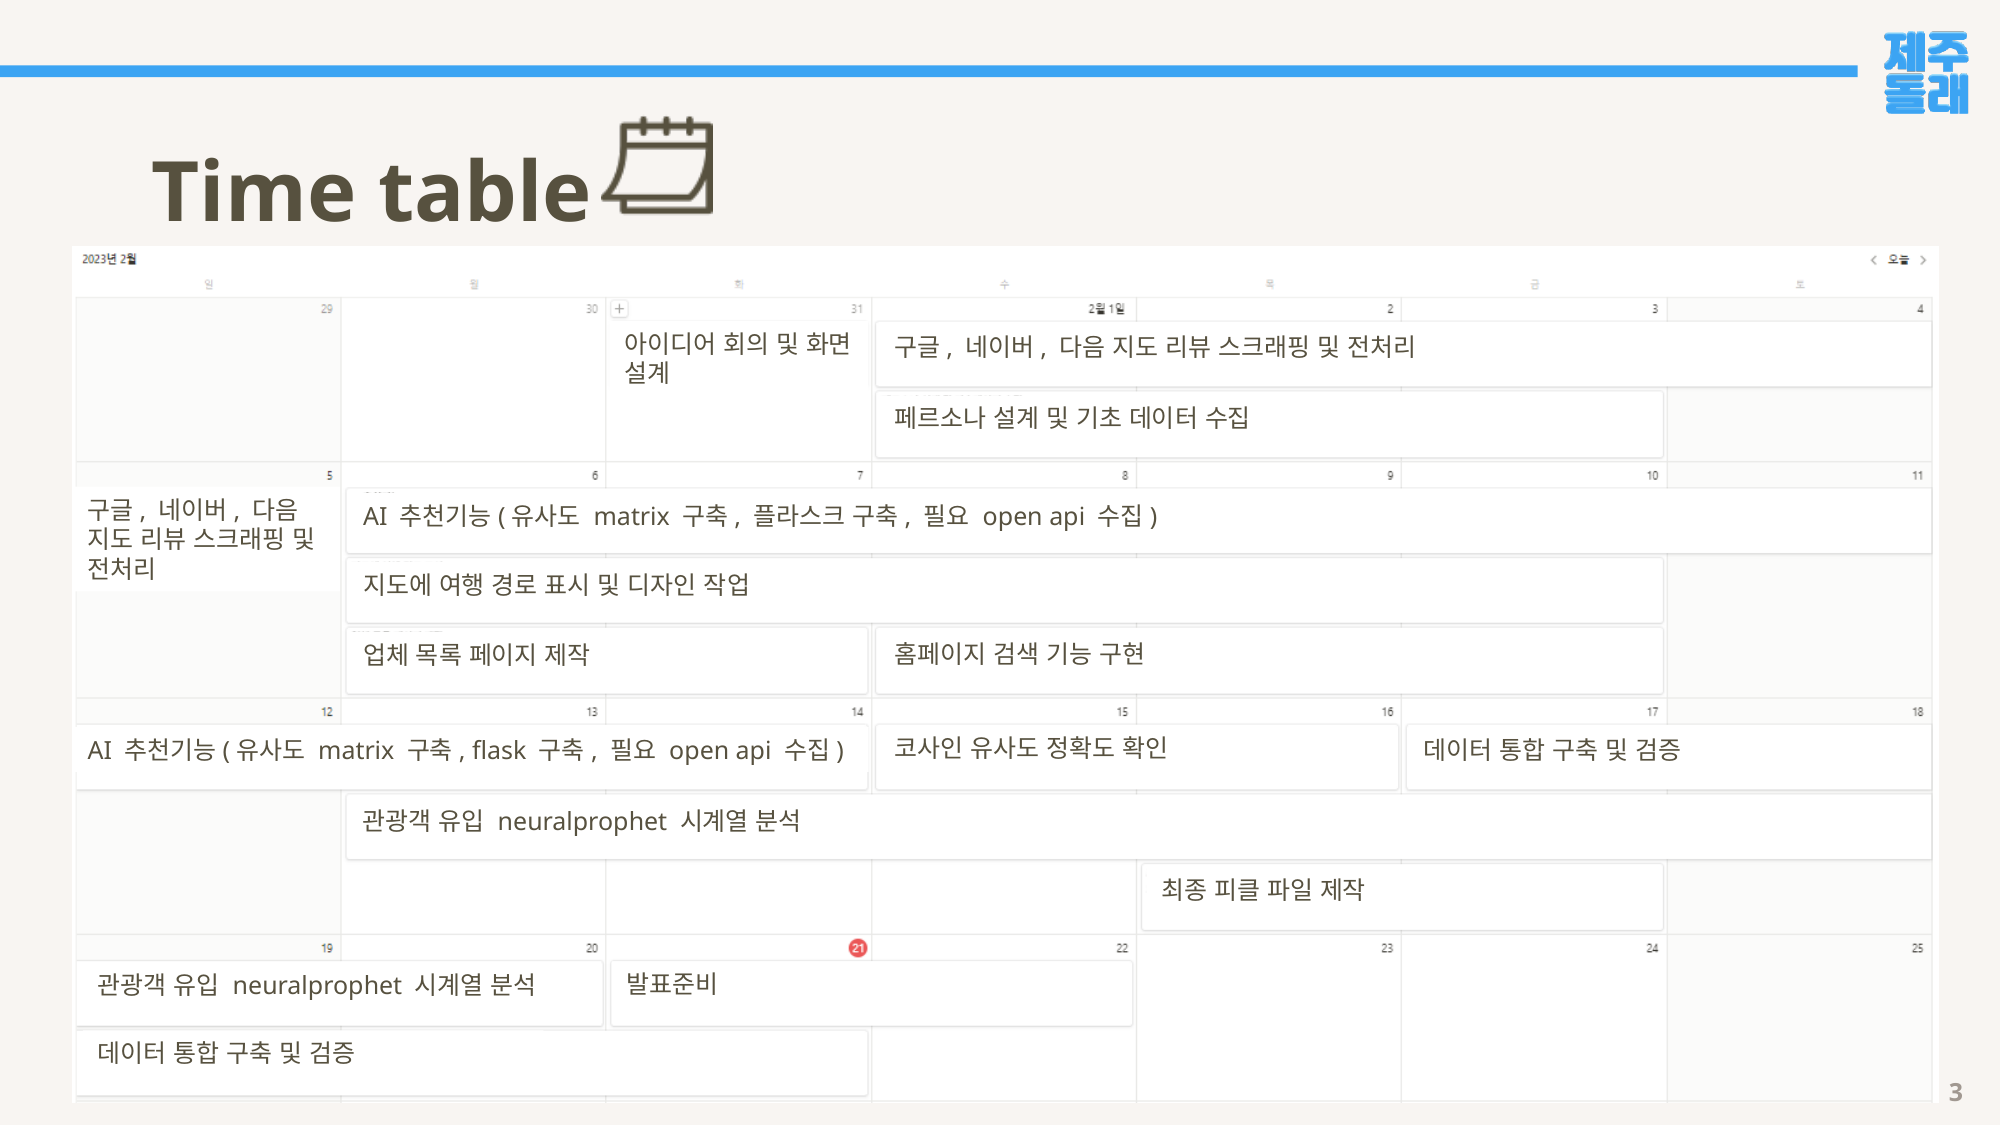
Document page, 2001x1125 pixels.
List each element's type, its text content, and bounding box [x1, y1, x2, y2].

picture [601, 110, 713, 221]
text_box Time table [136, 130, 608, 246]
picture [1879, 24, 1974, 120]
text_box [0, 64, 1859, 78]
picture [72, 246, 1939, 1103]
text_box 3 [1927, 1069, 2000, 1115]
